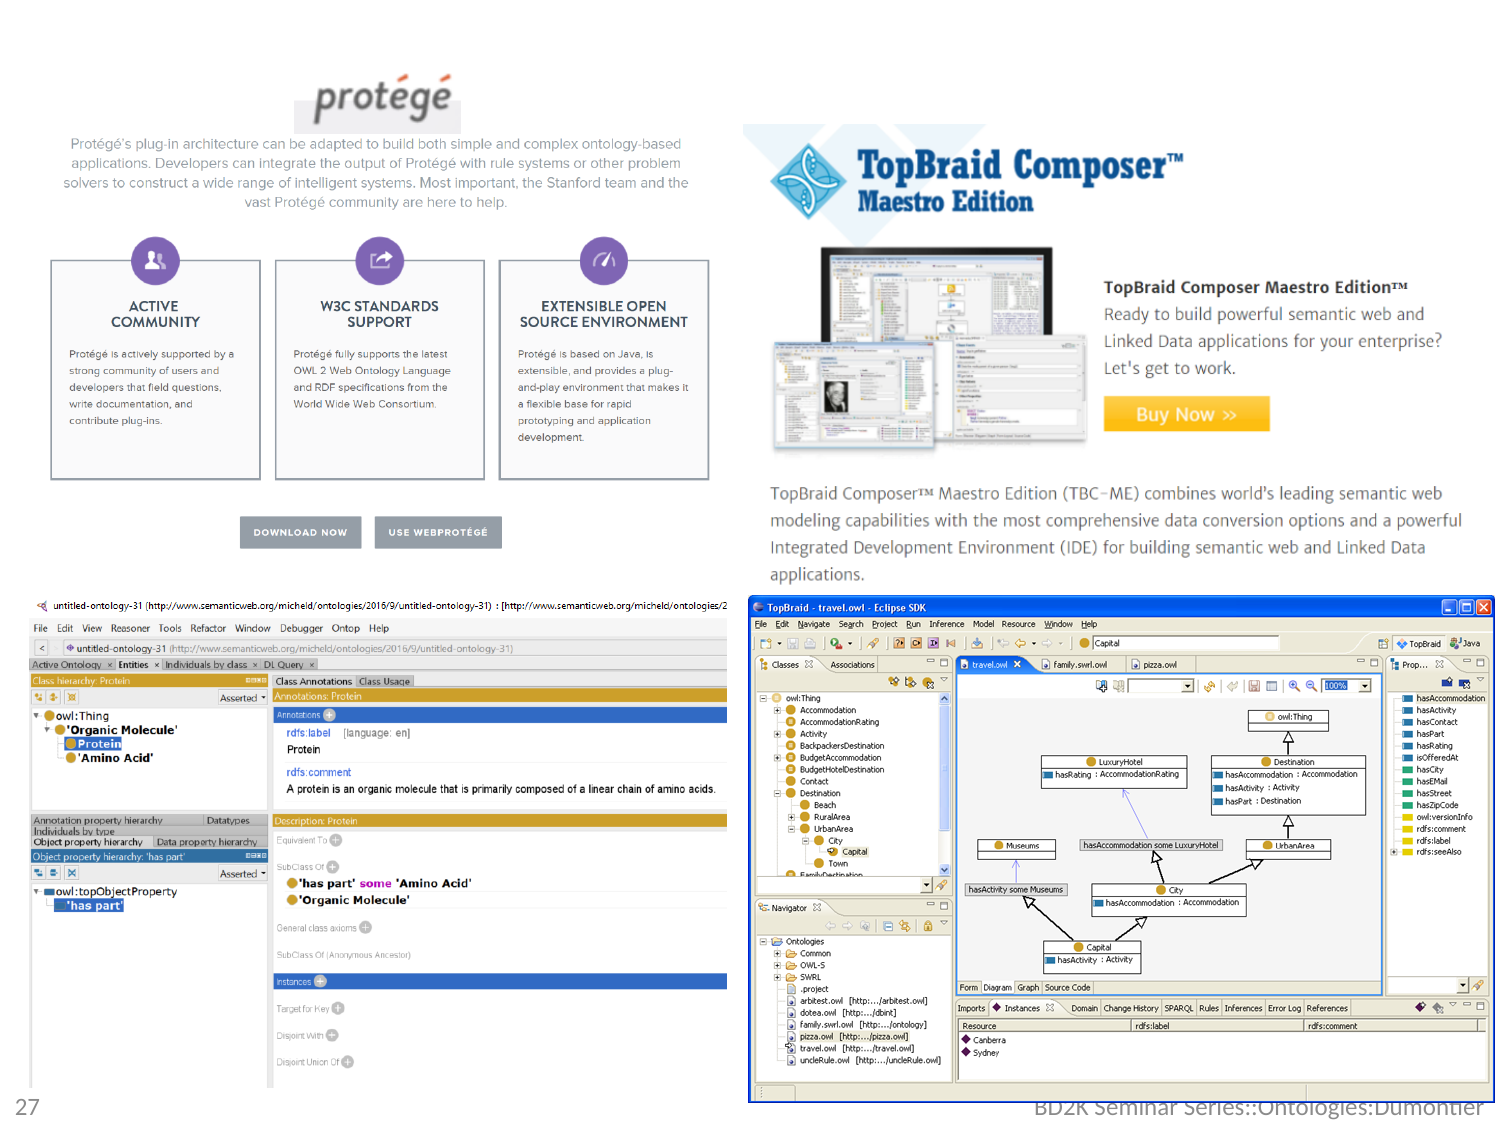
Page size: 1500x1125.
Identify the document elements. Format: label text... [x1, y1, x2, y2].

picture [15, 52, 741, 564]
text_box <number> [0, 1087, 350, 1124]
text_box BD2K Seminar Series::Ontologies:Dumontier [787, 1087, 1500, 1124]
picture [28, 594, 727, 1088]
picture [743, 124, 1487, 593]
picture [748, 595, 1495, 1103]
